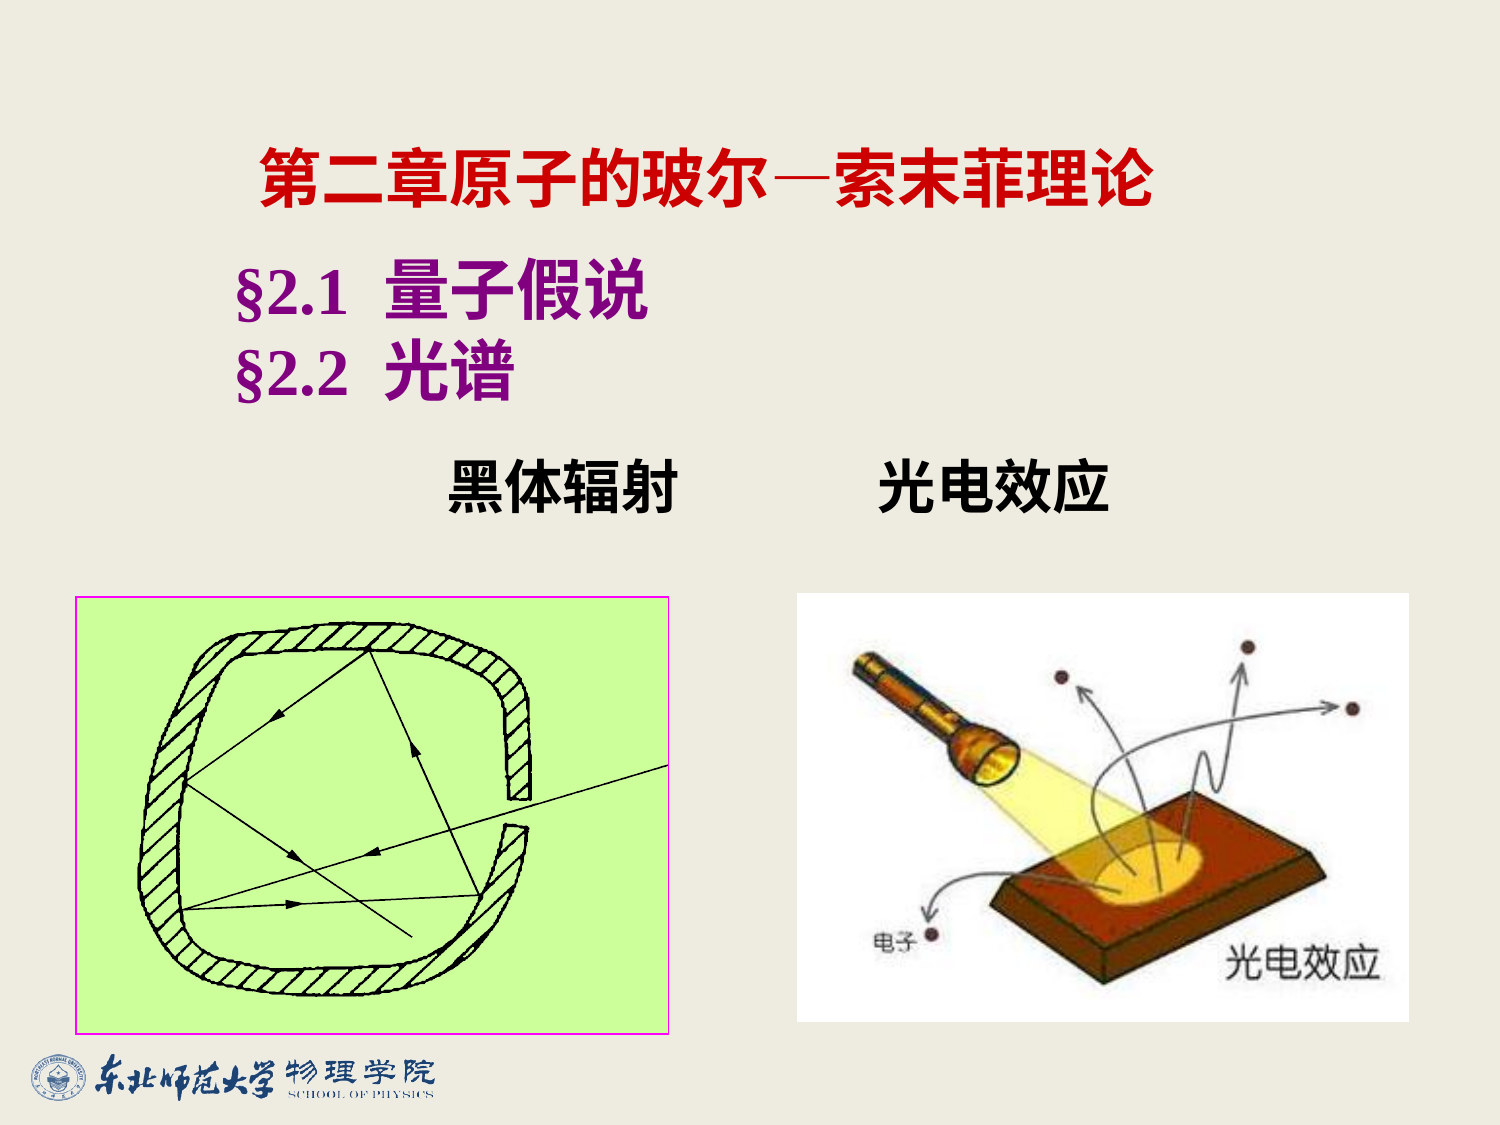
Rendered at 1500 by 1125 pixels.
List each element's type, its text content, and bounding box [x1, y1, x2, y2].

picture [20, 1054, 440, 1101]
picture [76, 597, 669, 1034]
title 第二章原子的玻尔—索末菲理论 [243, 113, 1500, 242]
picture [796, 593, 1409, 1023]
text_box §2.1 量子假说 §2.2 光谱 [218, 241, 1448, 416]
text_box 黑体辐射 光电效应 [431, 443, 1126, 528]
